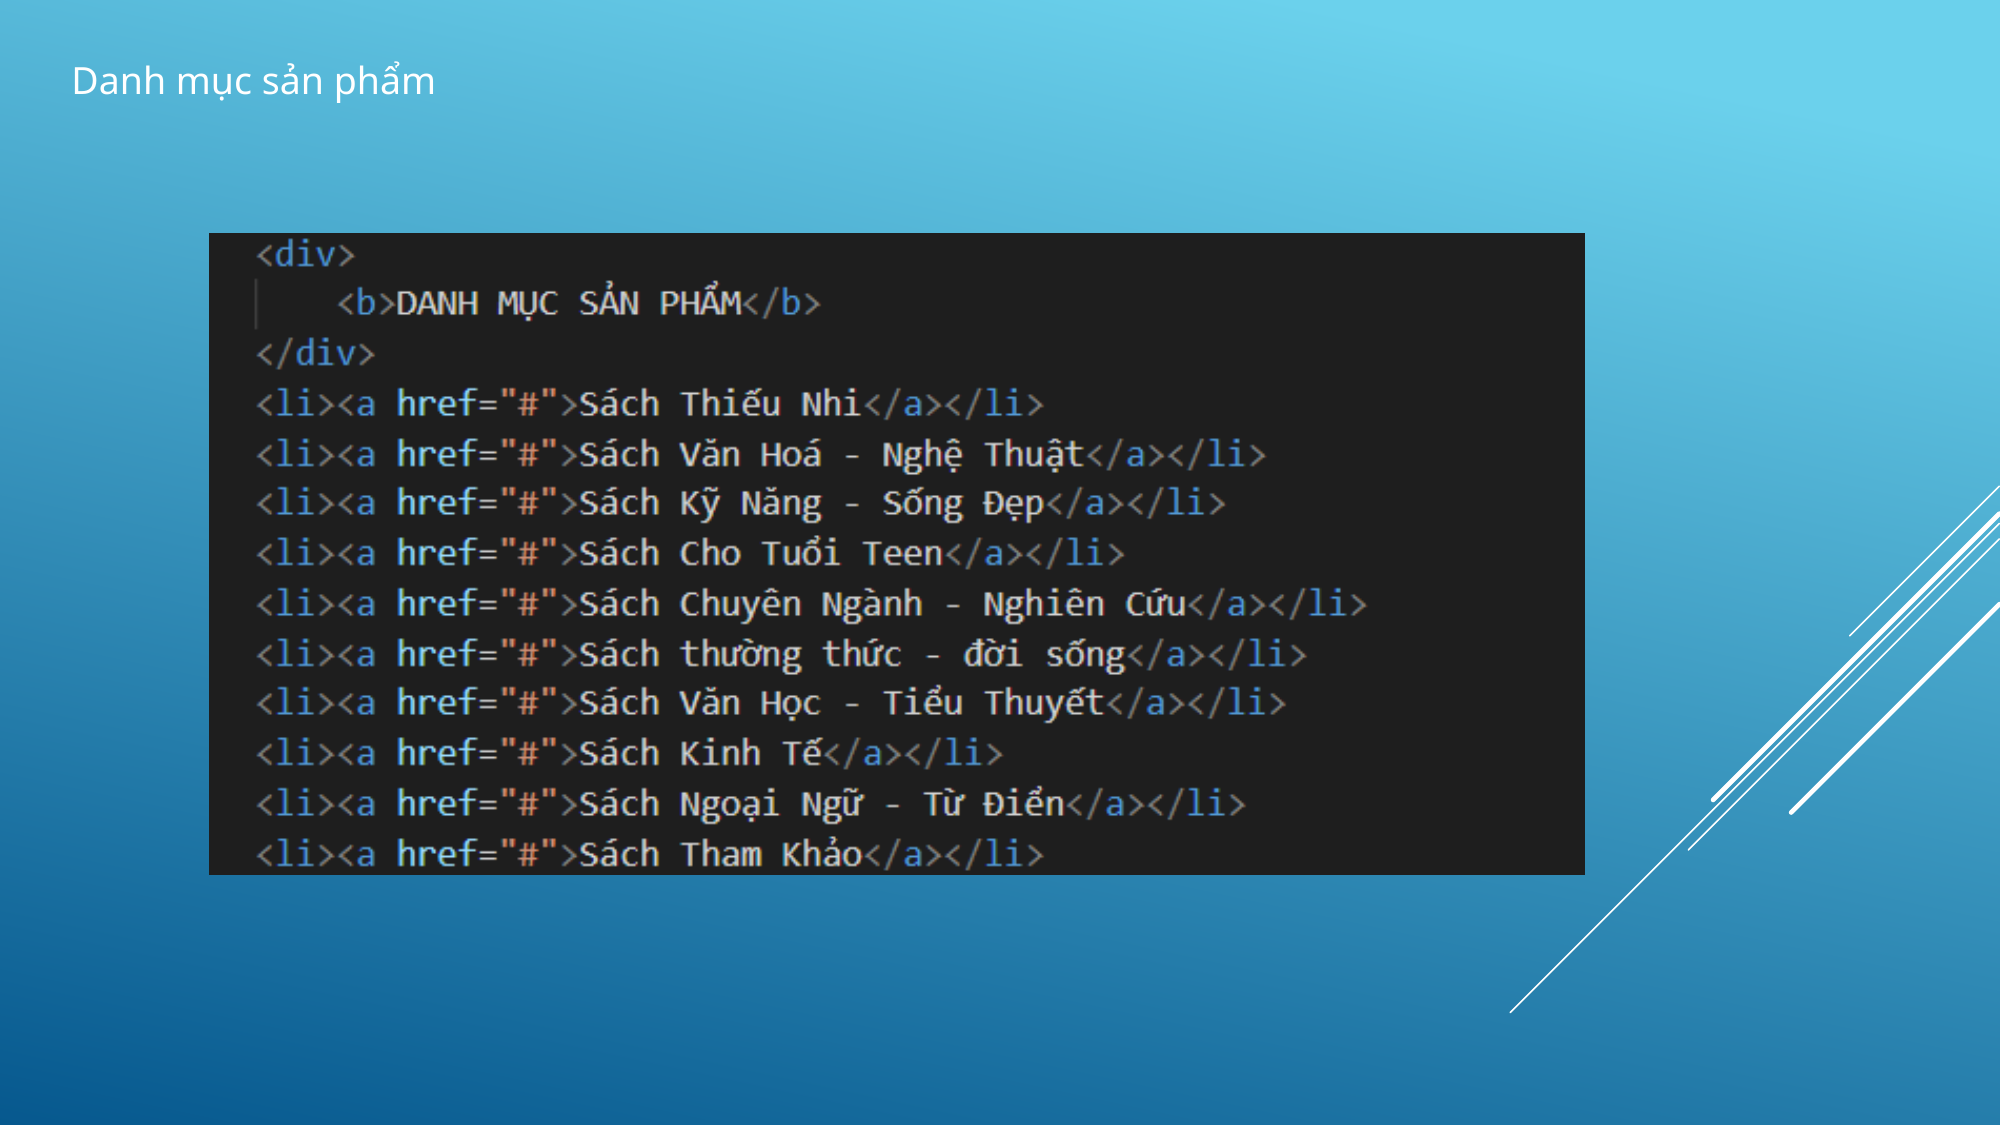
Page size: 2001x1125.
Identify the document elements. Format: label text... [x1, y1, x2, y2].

picture [209, 233, 1585, 875]
text_box Danh mục sản phẩm [56, 49, 452, 110]
